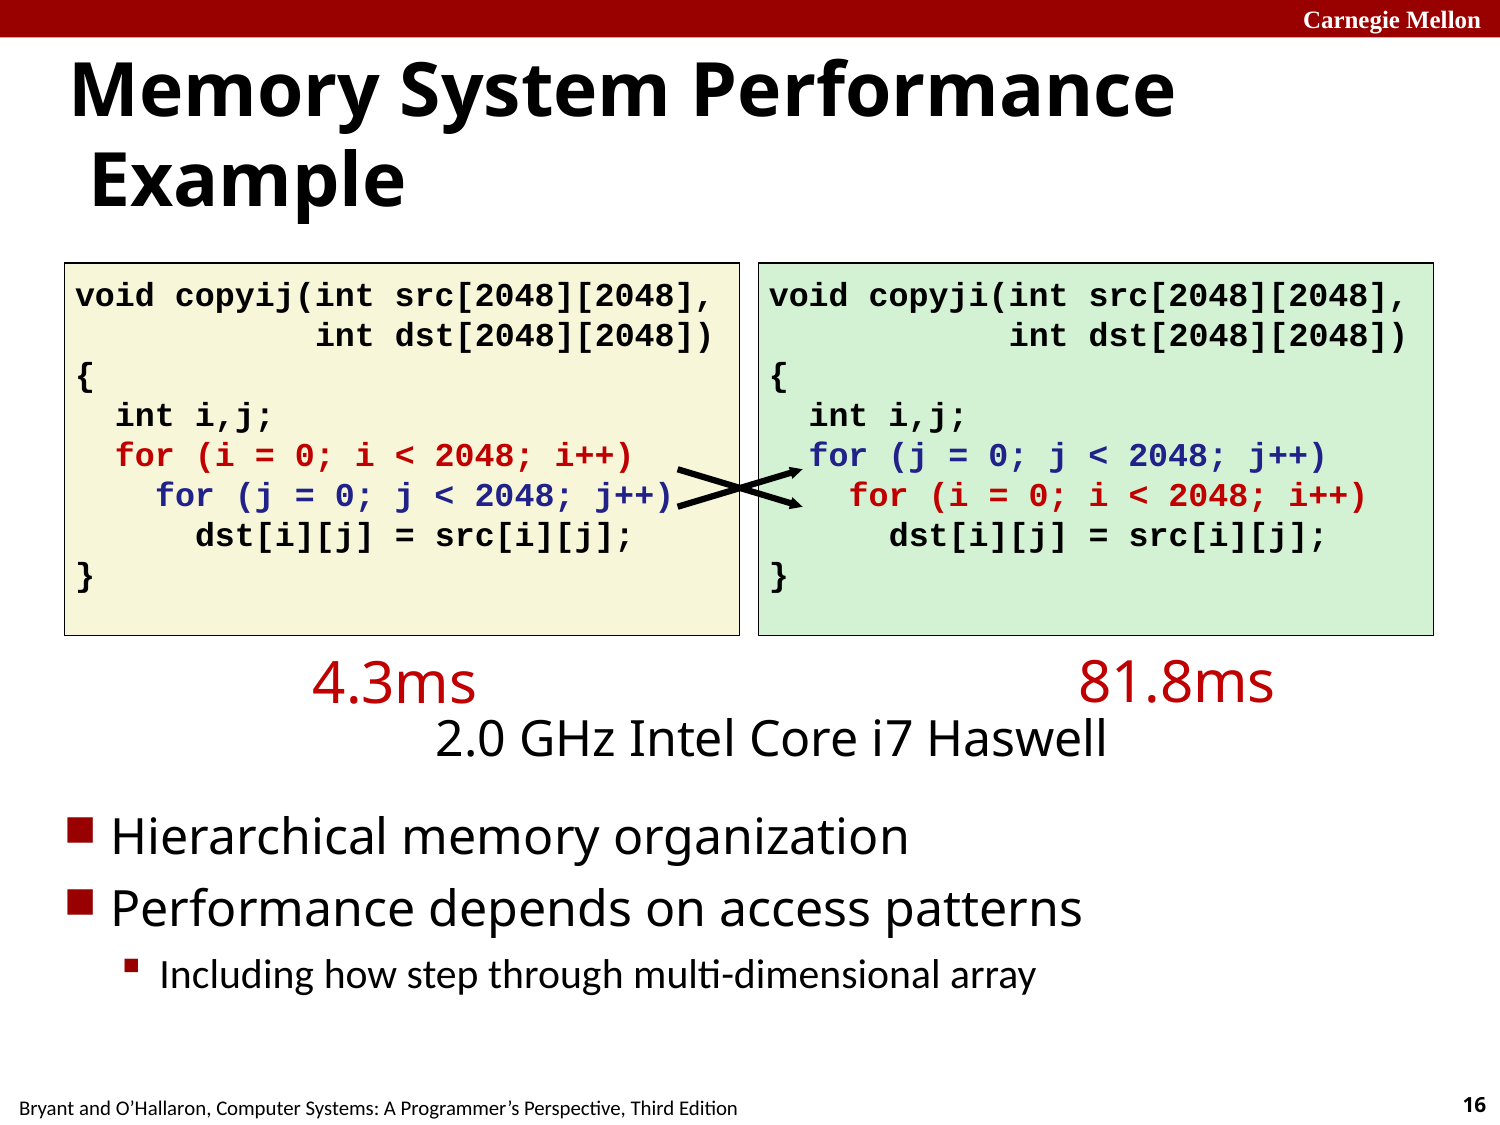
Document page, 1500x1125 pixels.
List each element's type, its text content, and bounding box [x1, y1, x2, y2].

list Hierarchical memory organization Performance depends on access patterns Including how step through multi-dimensional array [62, 797, 1438, 1051]
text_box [677, 468, 803, 507]
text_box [306, 637, 1273, 774]
text_box void copyij(int src[2048][2048], int dst[2048][2048]) { int i,j; for (i = 0; i < 2048; i++) for (j = 0; j < 2048; j++) dst[i][j] = src[i][j]; } [64, 263, 740, 636]
title Memory System Performance Example [62, 41, 1438, 222]
text_box void copyji(int src[2048][2048], int dst[2048][2048]) { int i,j; for (j = 0; j < 2048; j++) for (i = 0; i < 2048; i++) dst[i][j] = src[i][j]; } [758, 263, 1434, 636]
